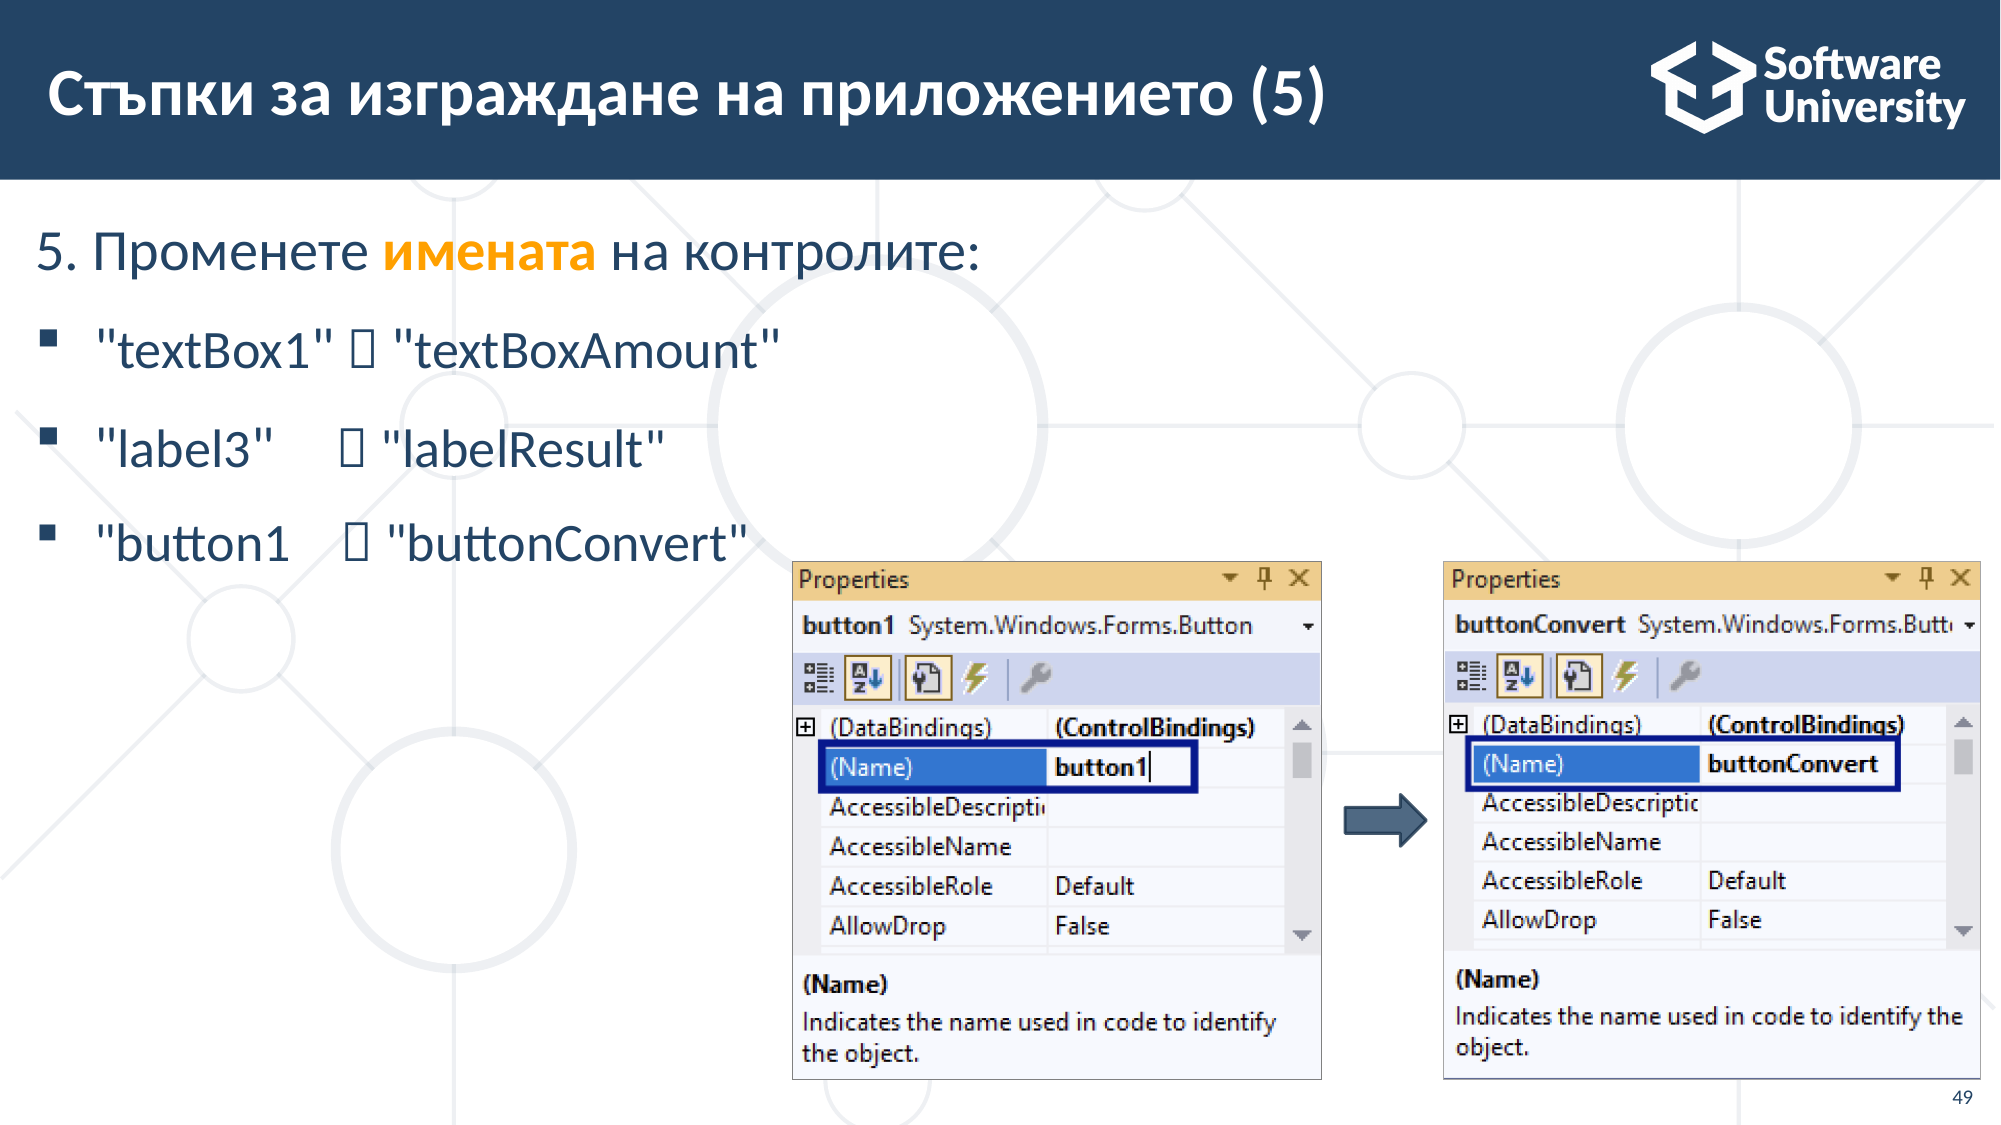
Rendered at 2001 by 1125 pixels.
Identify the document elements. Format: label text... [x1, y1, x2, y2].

picture [792, 561, 1322, 1080]
title Стъпки за изграждане на приложението (5) [31, 16, 1625, 162]
picture [1443, 560, 1981, 1080]
picture [1651, 41, 1966, 134]
slide_number 49 [1927, 1067, 1989, 1117]
list 5. Променете имената на контролите: "textBox1"  "textBoxAmount" "label3"  "labelResult" "button1  "buttonConvert" [17, 202, 1377, 1110]
text_box [1343, 792, 1429, 849]
